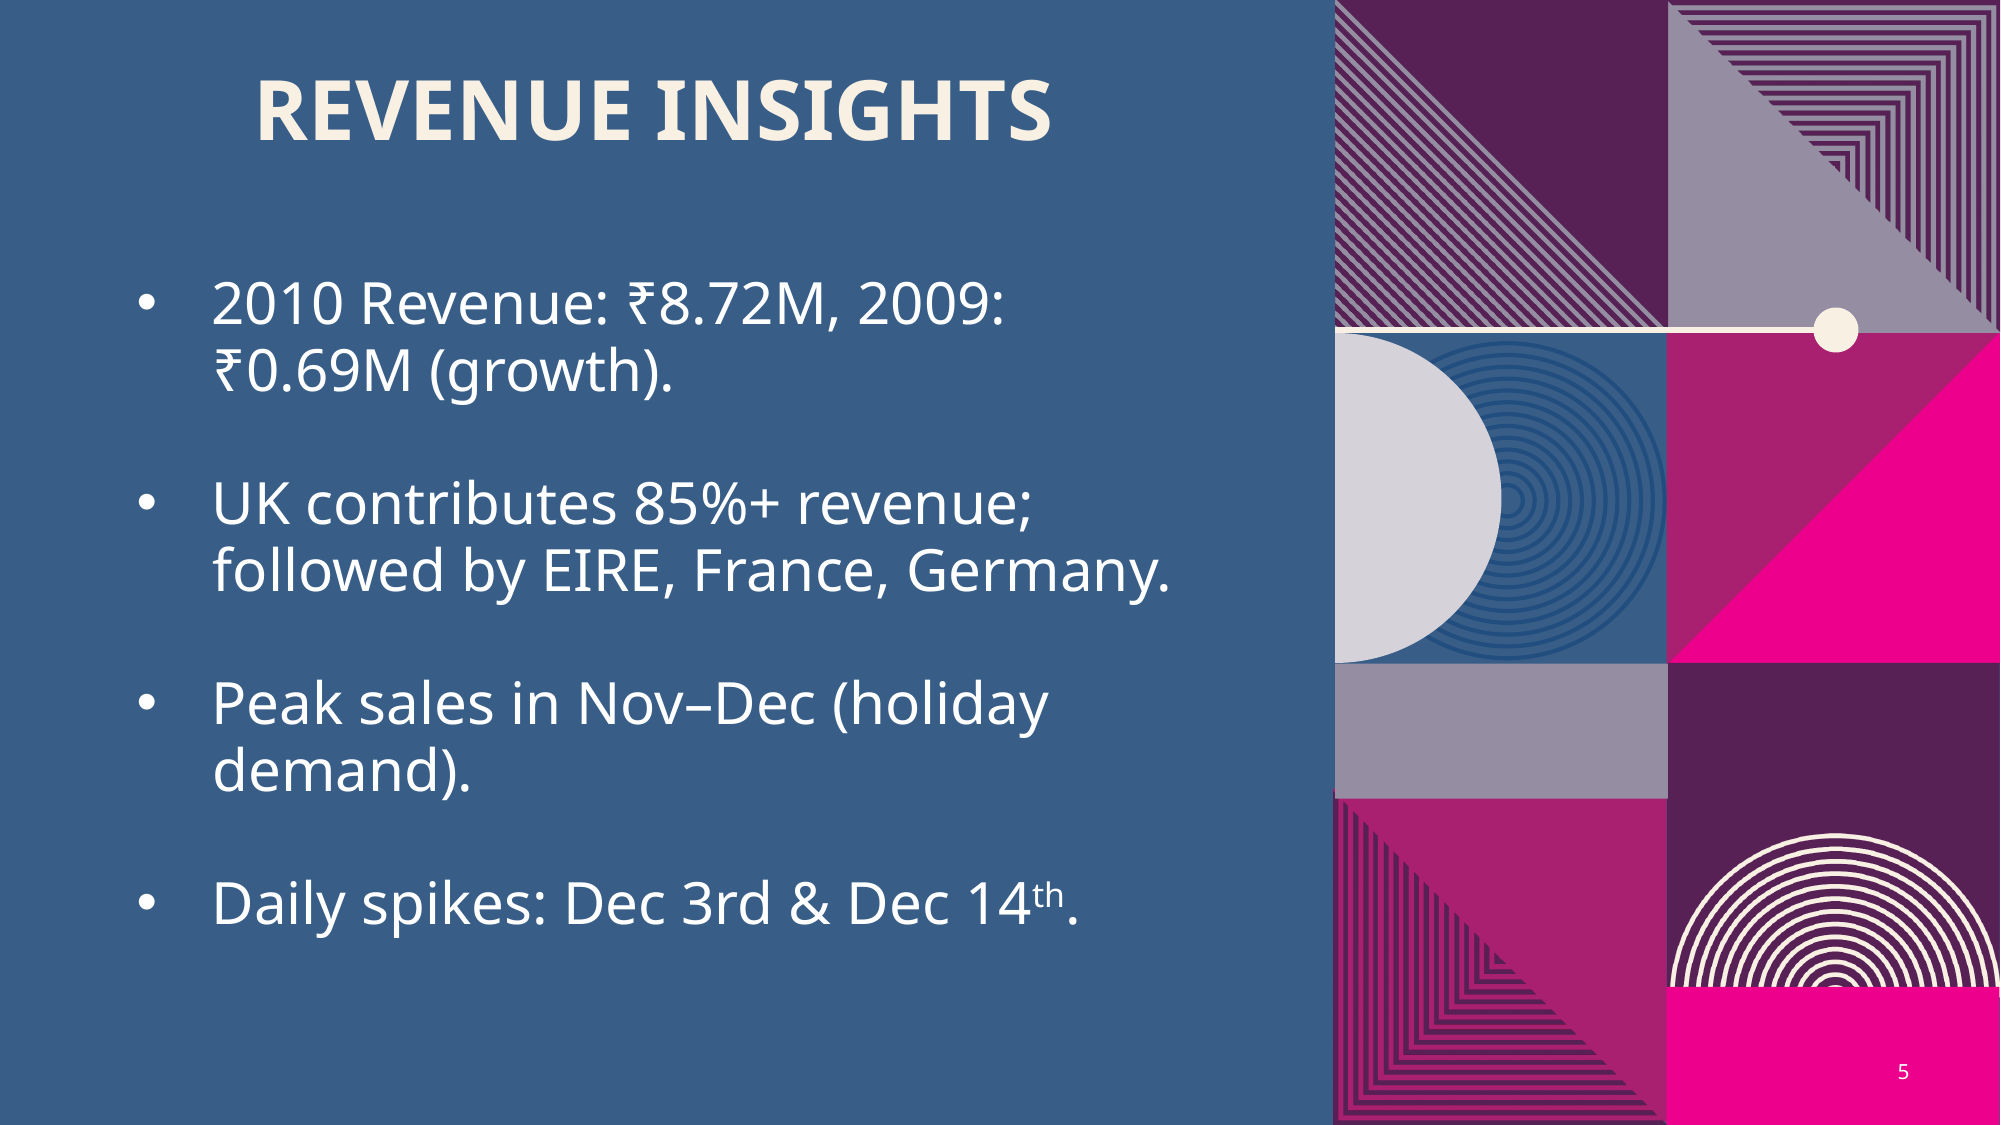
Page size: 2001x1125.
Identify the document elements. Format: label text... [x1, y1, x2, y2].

picture [1335, 0, 2001, 333]
picture [1669, 833, 2001, 998]
picture [1333, 791, 1667, 1125]
slide_number 5 [1849, 1042, 1925, 1103]
list 2010 Revenue: ₹8.72M, 2009: ₹0.69M (growth). UK contributes 85%+ revenue; followed by EIRE, France, Germany. Peak sales in Nov–Dec (holiday demand). Daily spikes: Dec 3rd & Dec 14th. [121, 220, 1204, 1008]
title Revenue Insights [238, 60, 1088, 175]
